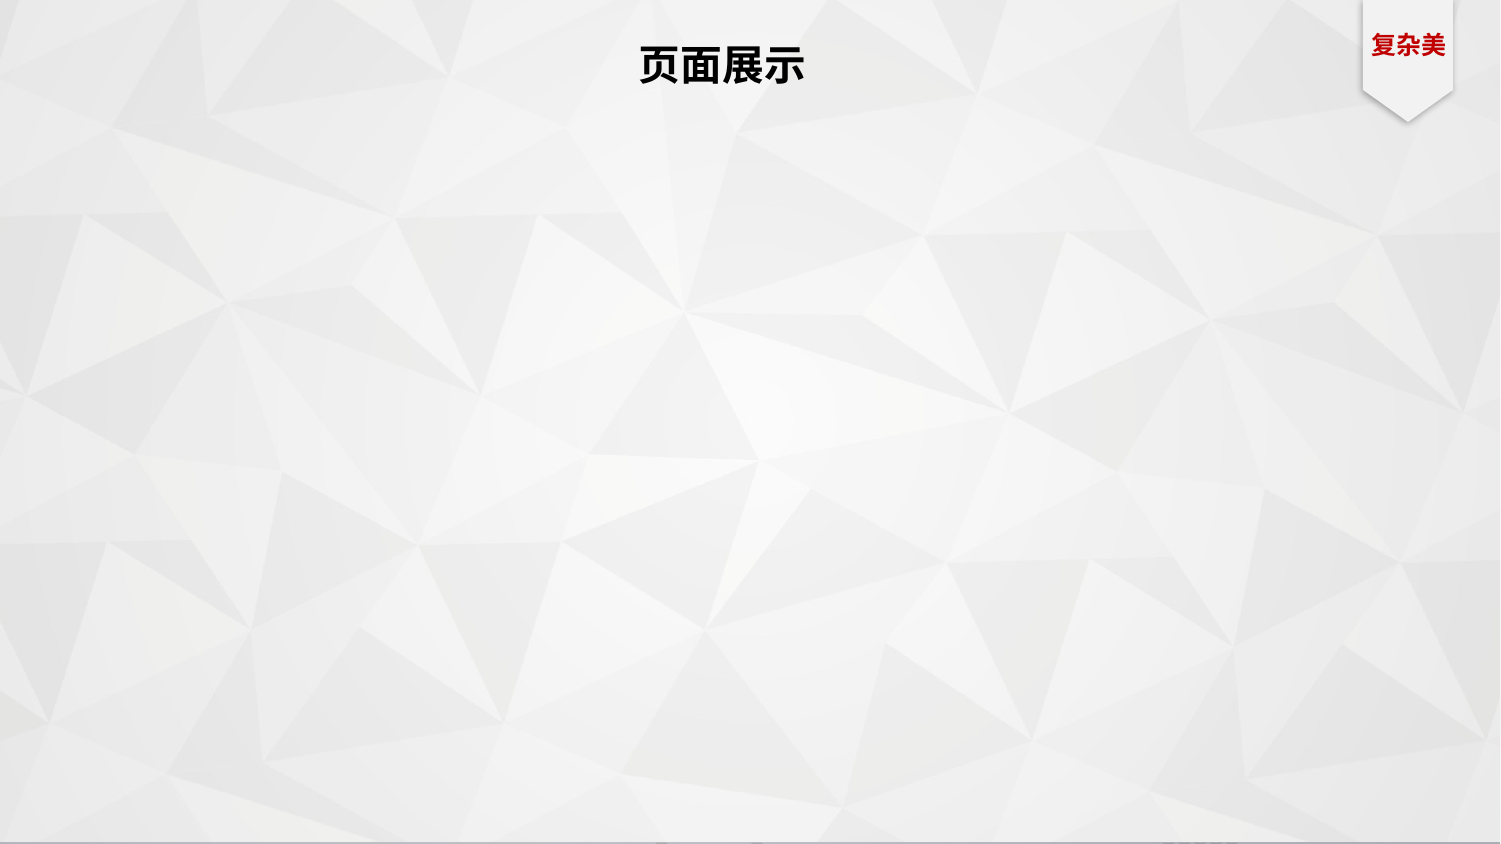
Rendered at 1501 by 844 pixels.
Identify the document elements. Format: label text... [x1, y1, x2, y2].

picture [0, 0, 1501, 844]
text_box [1356, 0, 1462, 123]
text_box 页面展示 [412, 31, 1033, 97]
